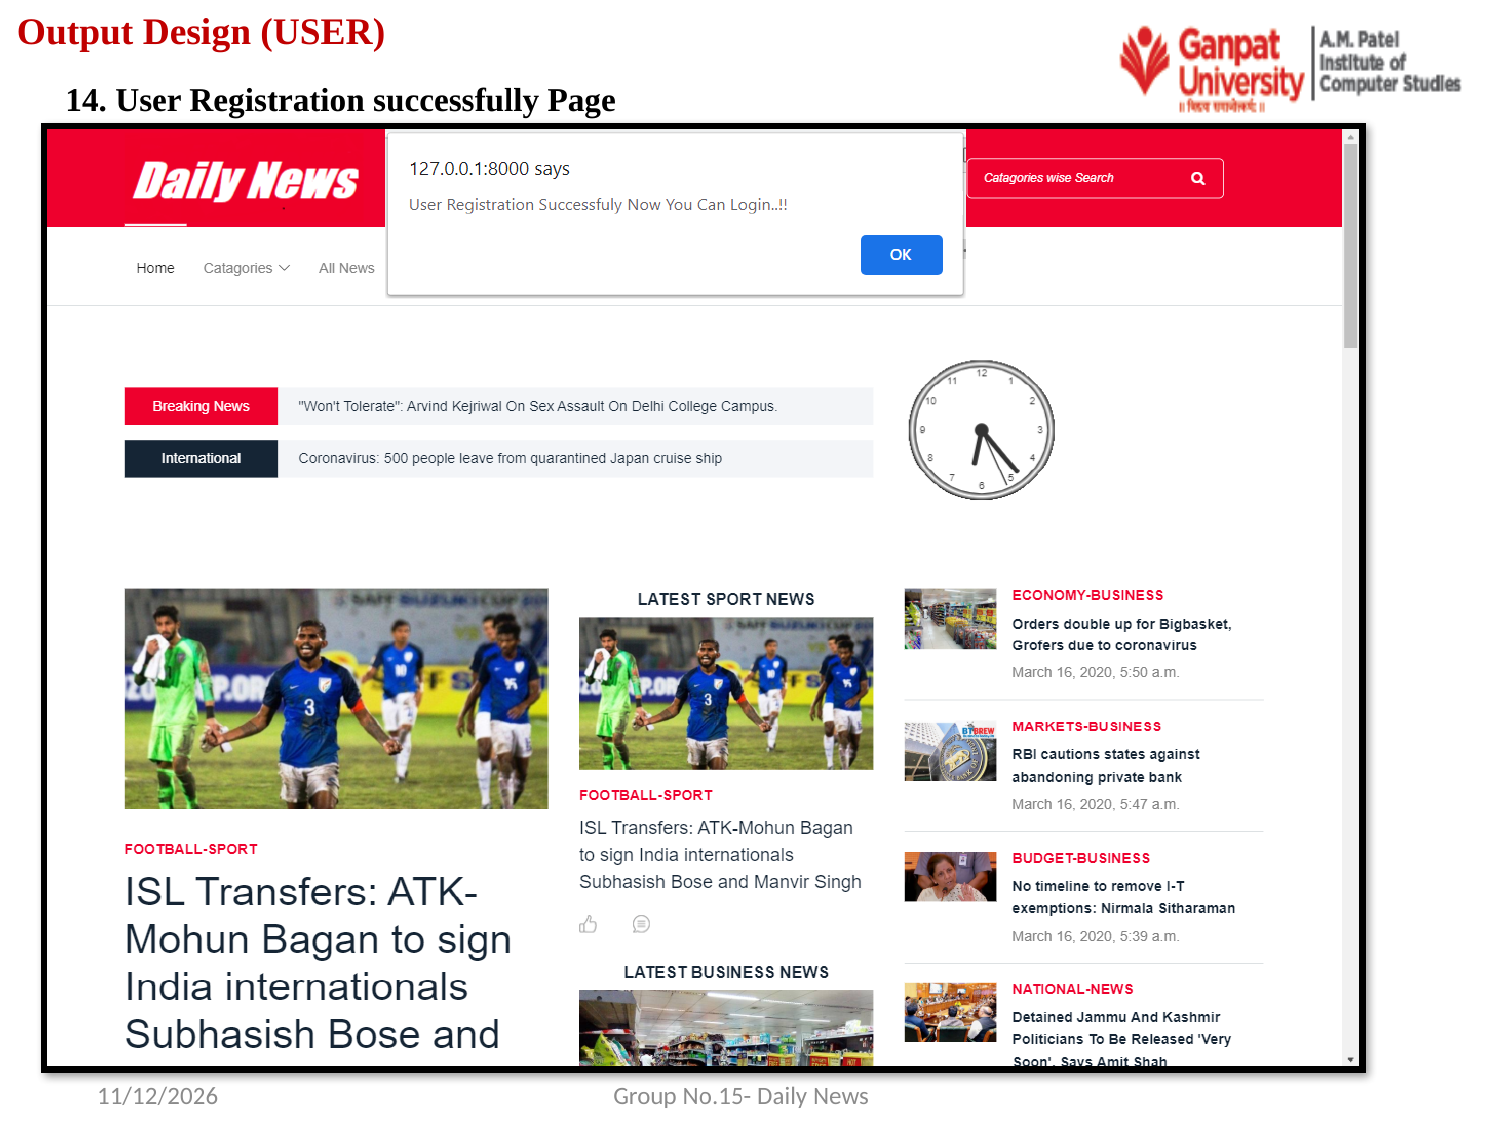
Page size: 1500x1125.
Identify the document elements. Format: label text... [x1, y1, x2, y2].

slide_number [82, 1083, 432, 1125]
footer Group No.15- Daily News [503, 1083, 979, 1125]
picture [1100, 0, 1500, 150]
text_box 14. User Registration successfully Page [50, 70, 632, 121]
text_box Output Design (USER) [2, 0, 401, 60]
picture [46, 128, 1360, 1067]
